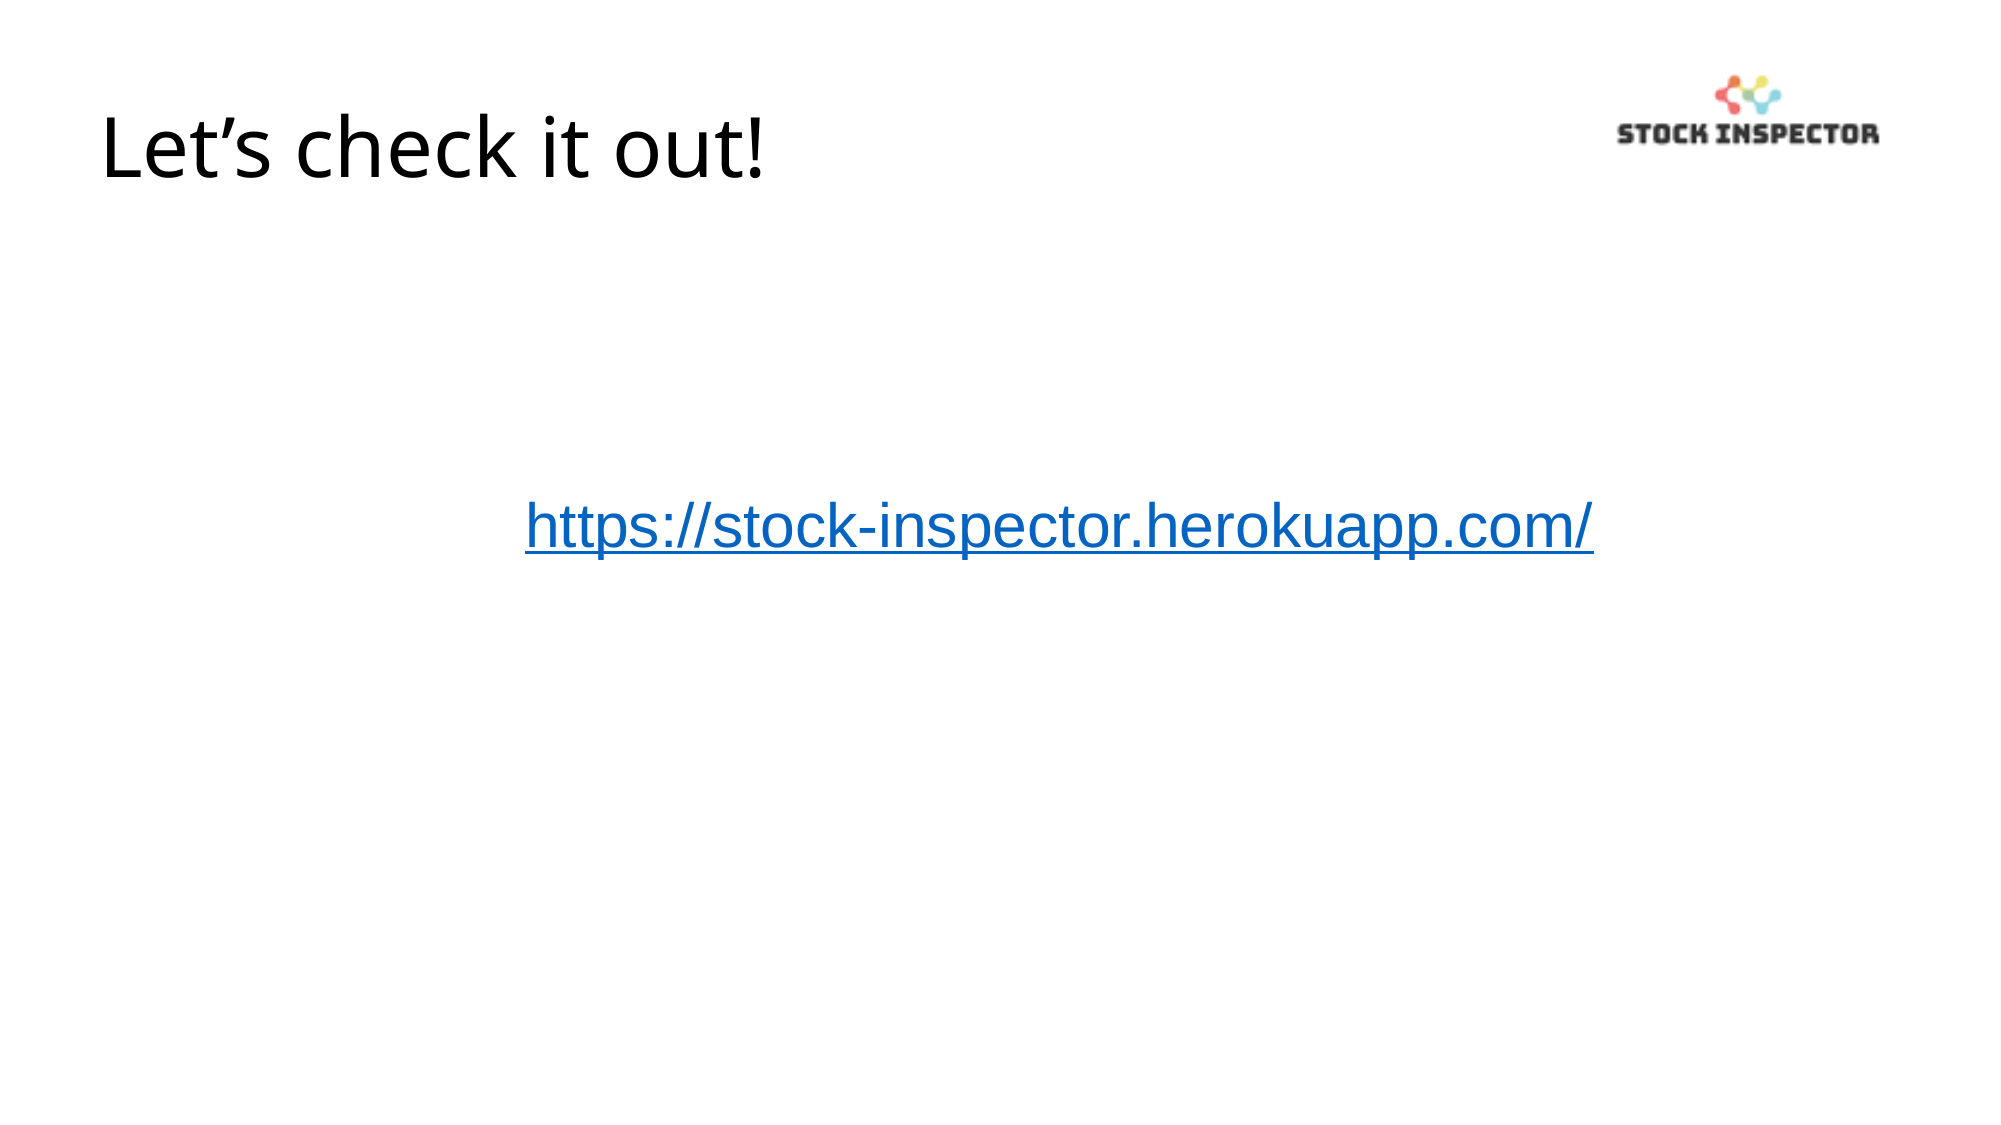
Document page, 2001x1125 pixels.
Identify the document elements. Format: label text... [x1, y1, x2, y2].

picture [1605, 67, 1894, 158]
text_box https://stock-inspector.herokuapp.com/ [509, 469, 1656, 962]
text_box Let’s check it out! [84, 97, 1000, 204]
